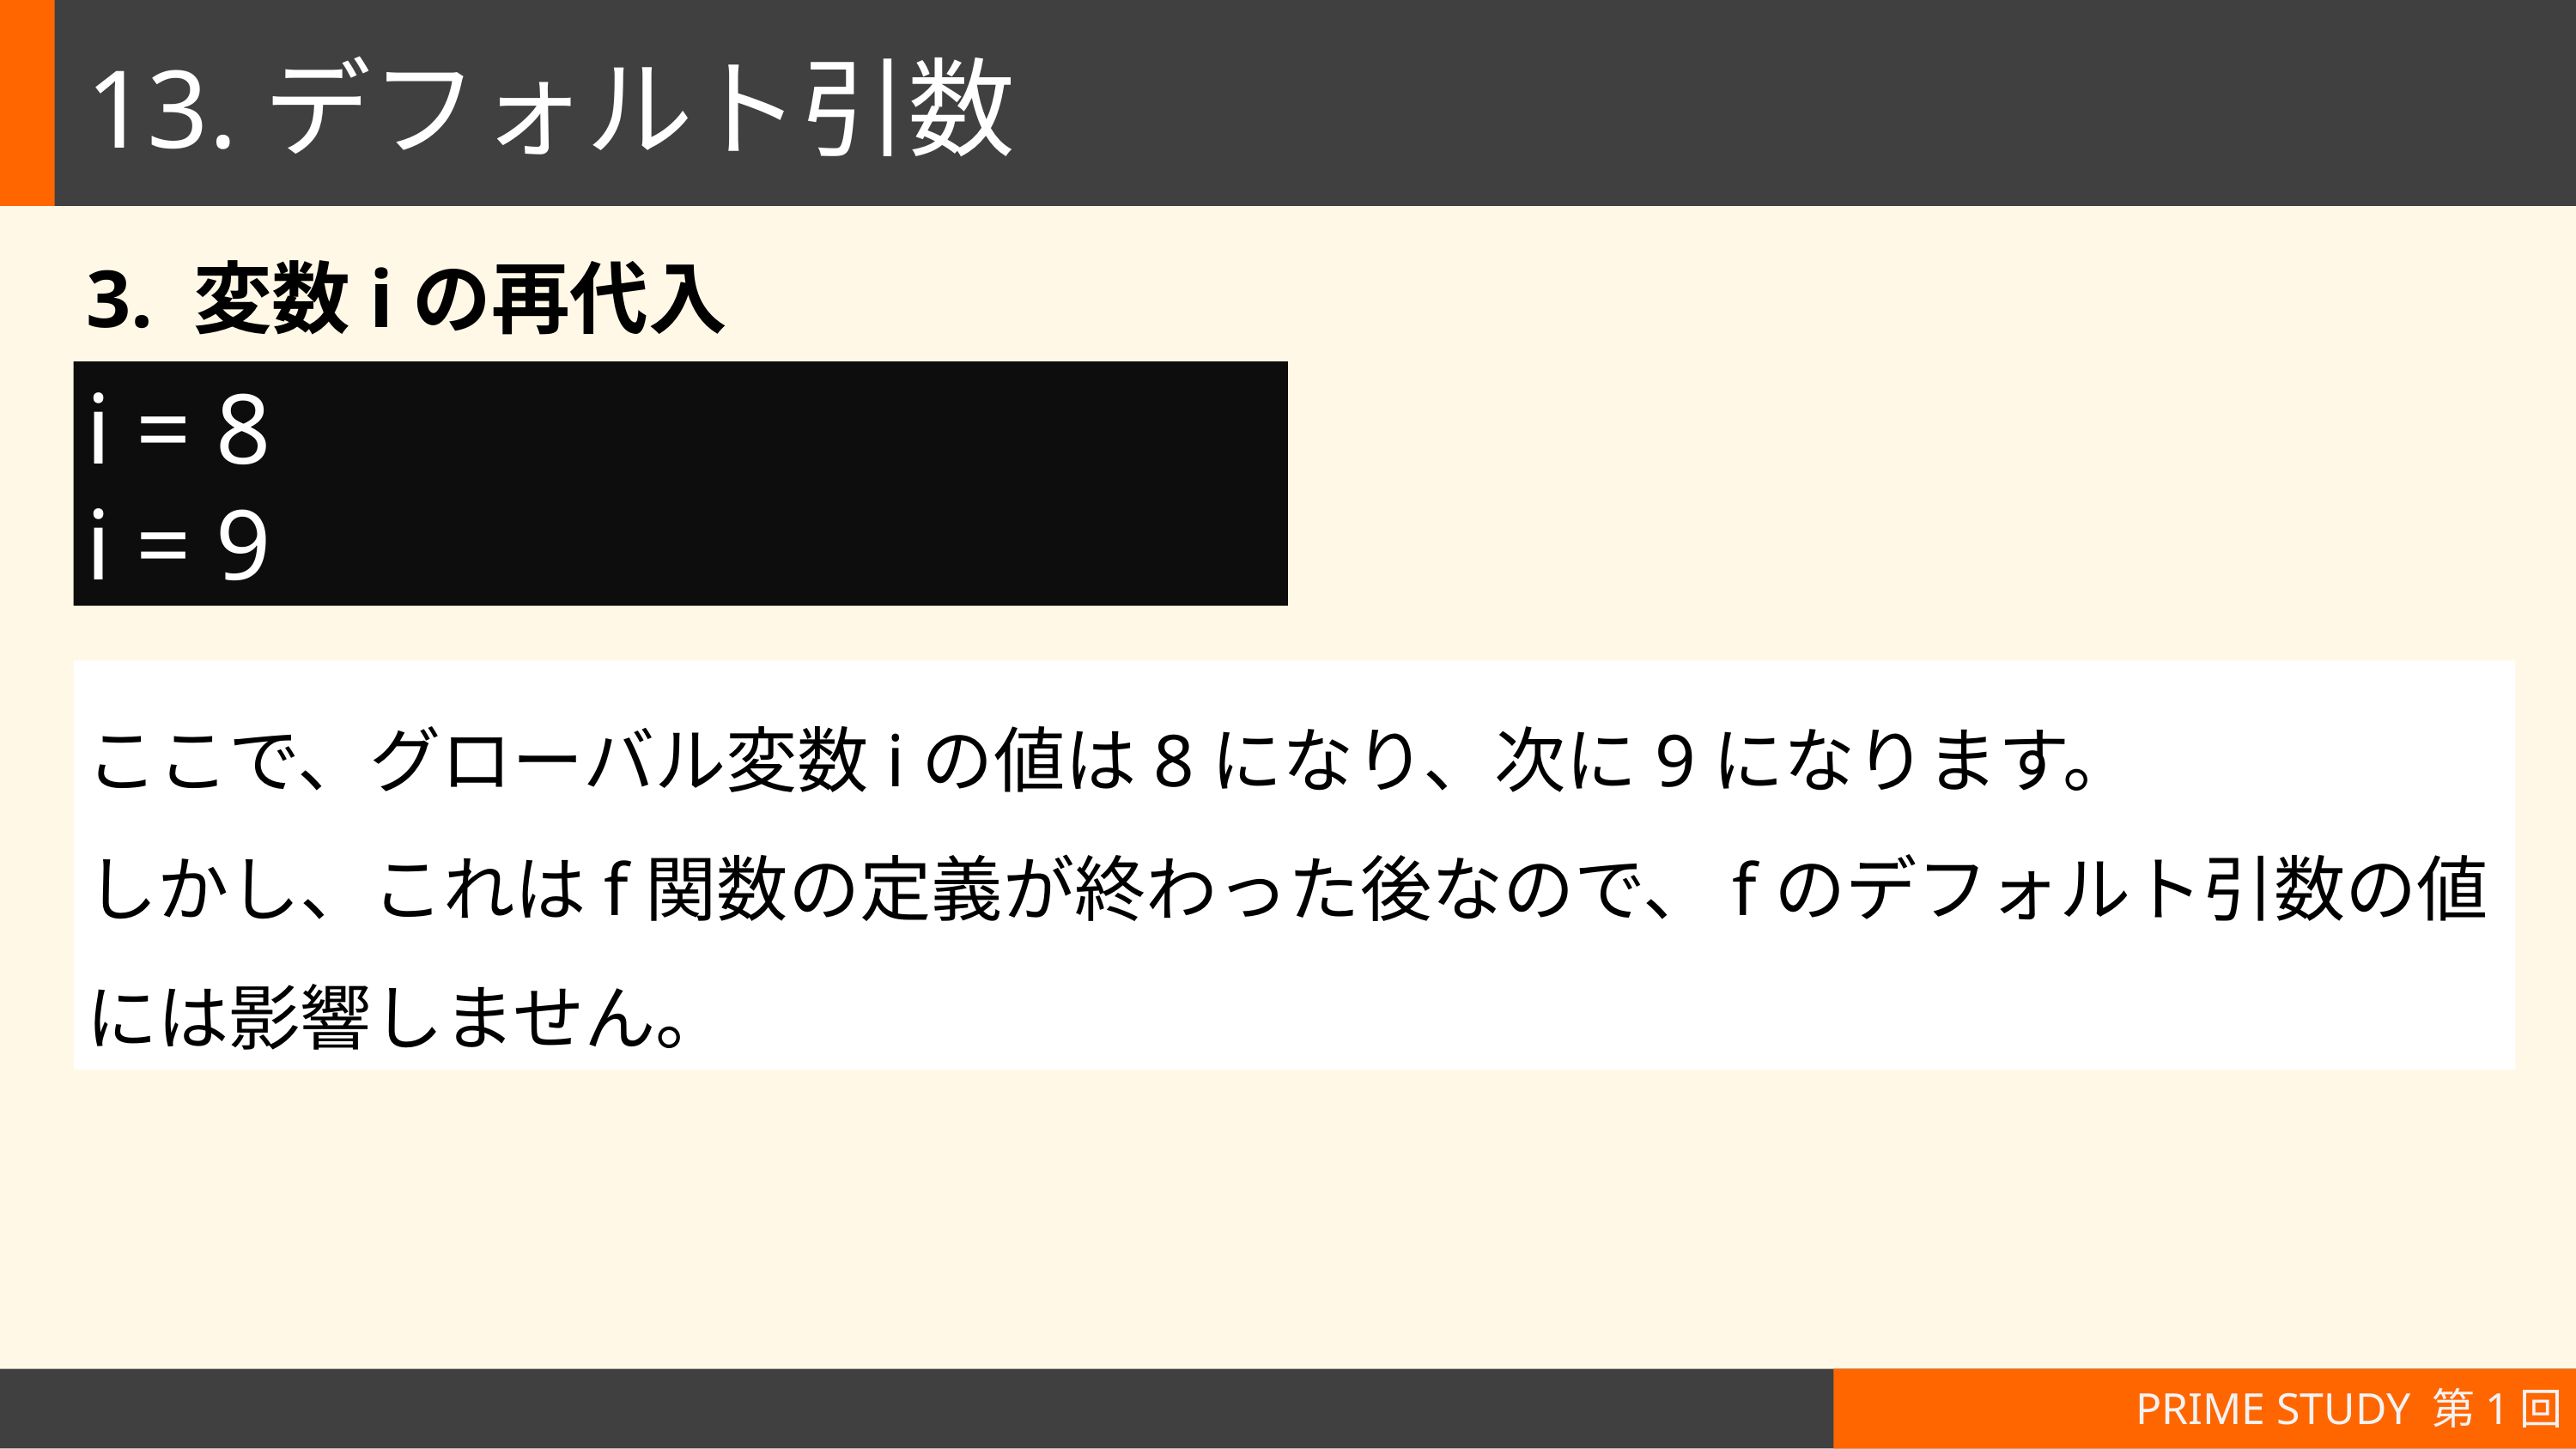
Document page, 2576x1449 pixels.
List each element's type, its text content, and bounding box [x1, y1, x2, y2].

text_box 3. 変数iの再代入 [73, 252, 1032, 361]
text_box ここで、グローバル変数iの値は8になり、次に9になります。 しかし、これはf関数の定義が終わった後なので、fのデフォルト引数の値には影響しません。 [73, 660, 2516, 1070]
title 13.デフォルト引数 [73, 49, 2560, 158]
footer PRIME STUDY 第1回 [1706, 1368, 2576, 1446]
text_box i = 8 i = 9 [73, 361, 1288, 606]
